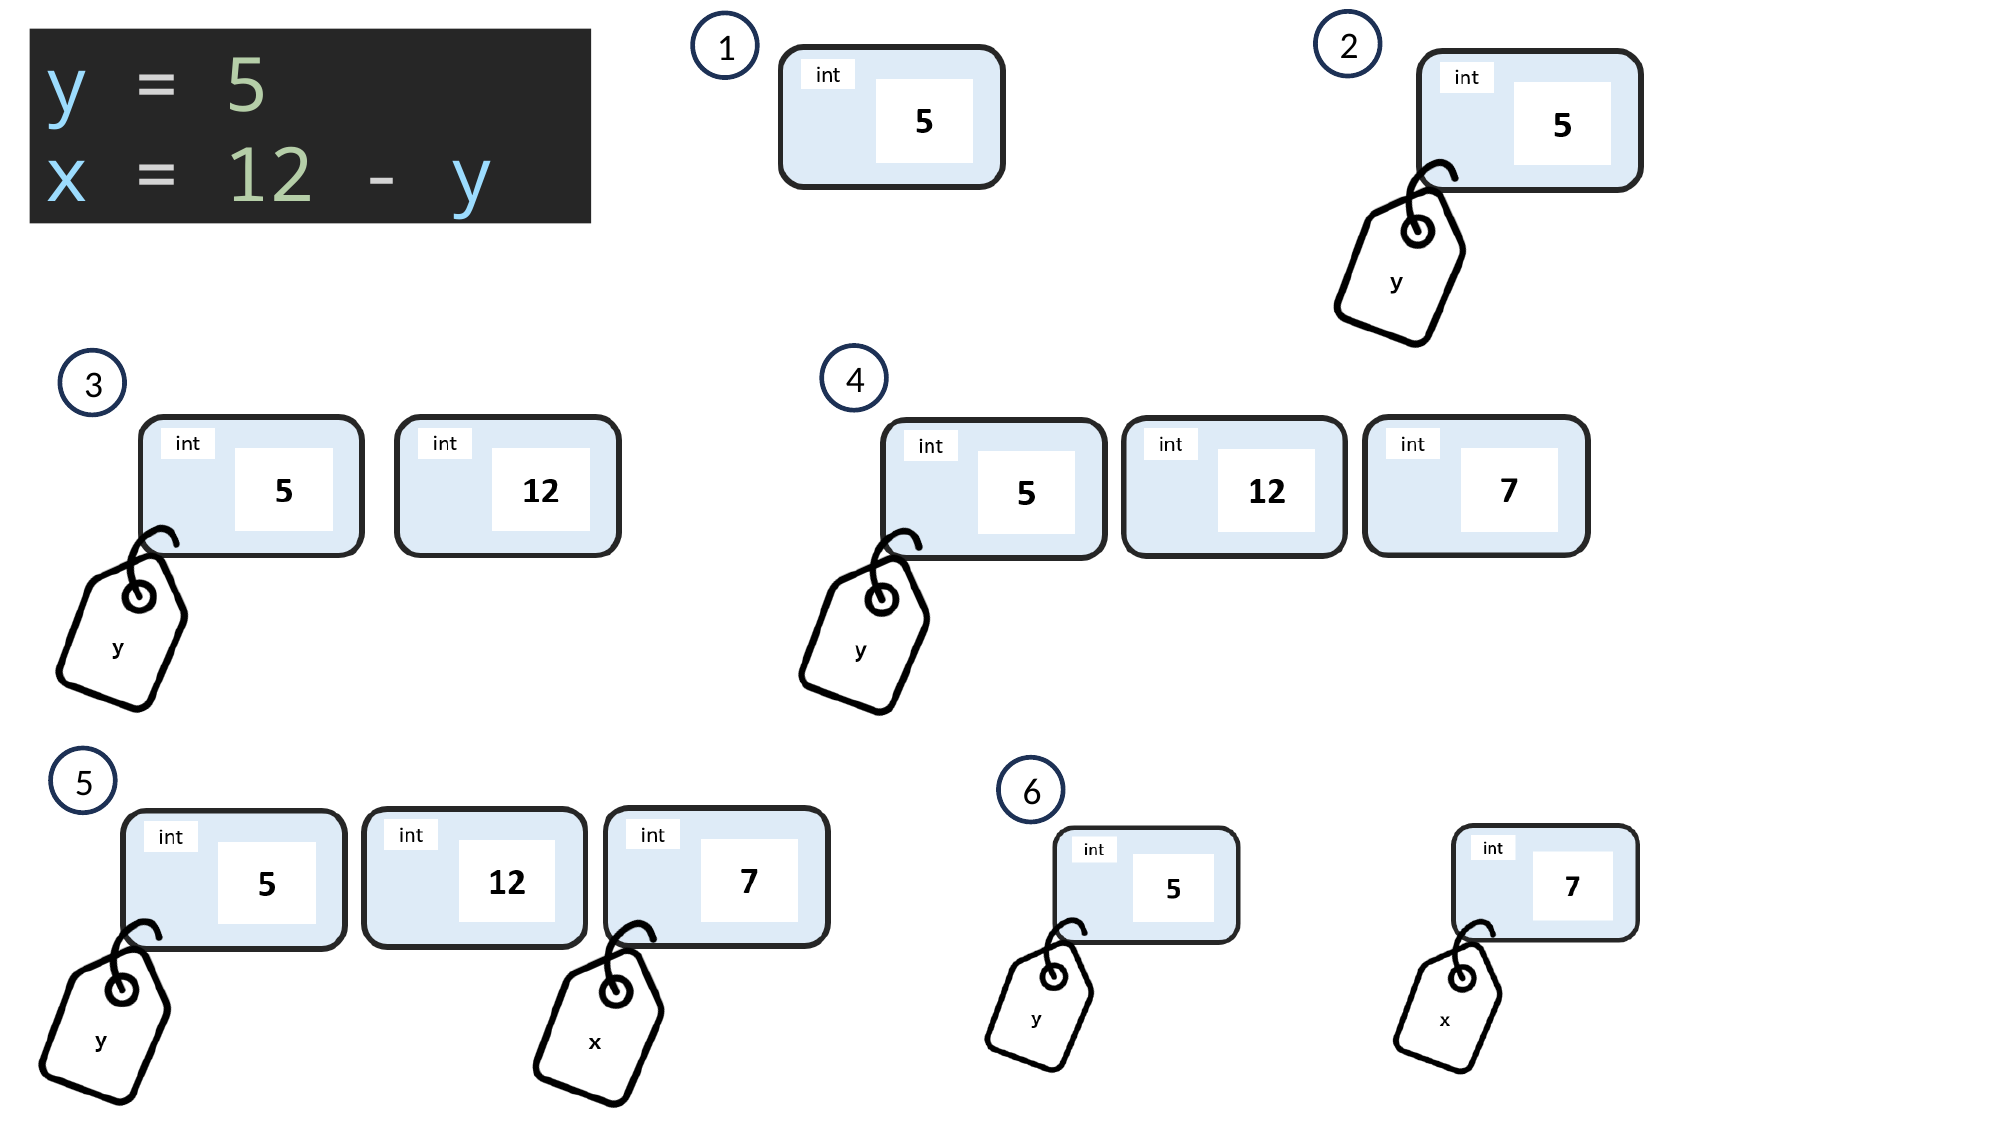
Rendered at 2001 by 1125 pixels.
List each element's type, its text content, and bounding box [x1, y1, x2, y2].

picture [785, 405, 1595, 719]
text_box 1 [691, 11, 759, 79]
picture [1315, 43, 1646, 351]
text_box y = 5 x = 12 - y [29, 28, 592, 224]
text_box 2 [1314, 10, 1382, 50]
picture [979, 822, 1646, 1082]
picture [29, 411, 629, 719]
picture [29, 796, 840, 1112]
text_box 4 [820, 344, 888, 405]
text_box 6 [997, 756, 1065, 822]
text_box 5 [49, 746, 117, 796]
picture [761, 43, 1012, 193]
text_box 3 [58, 349, 126, 411]
